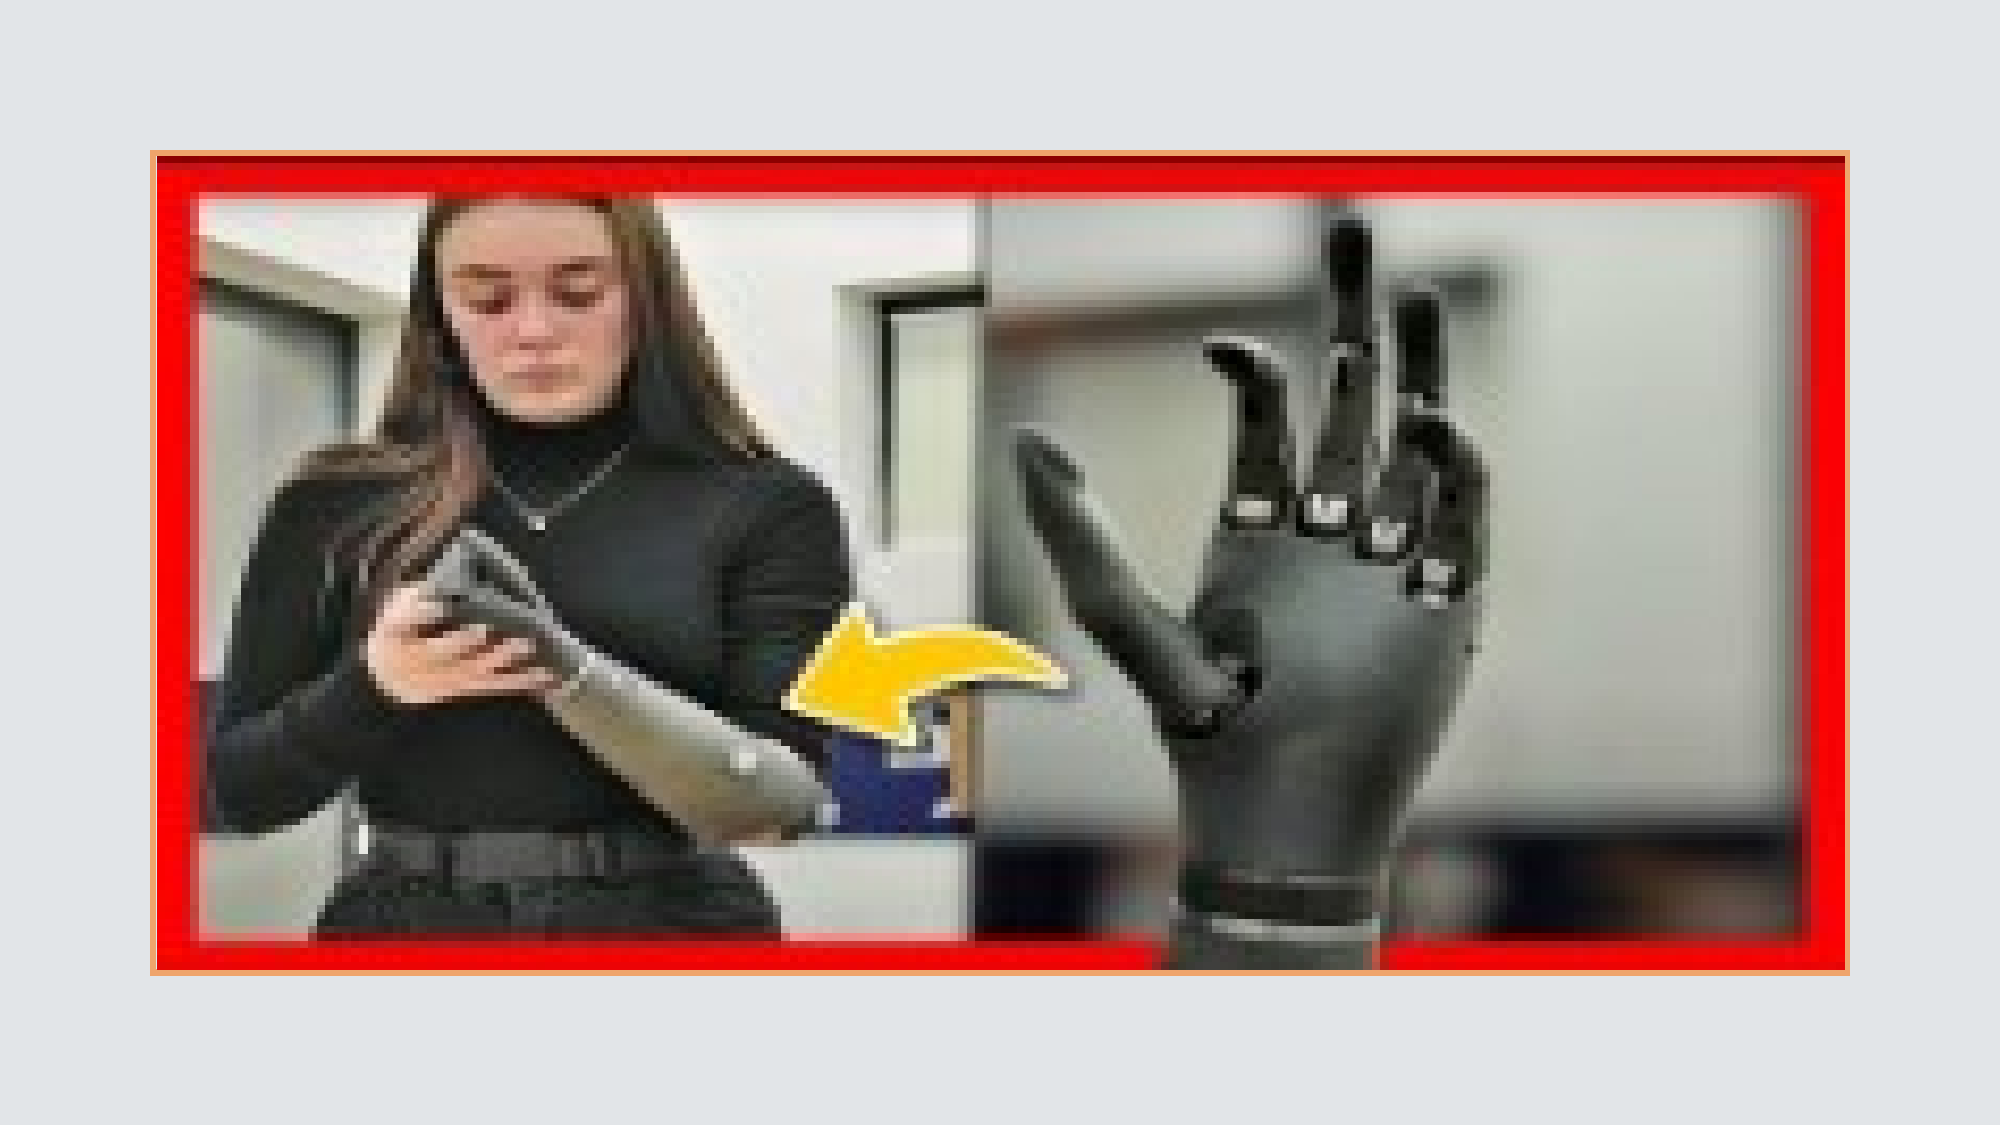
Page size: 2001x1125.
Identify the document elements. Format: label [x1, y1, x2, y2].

text_box [156, 156, 1846, 971]
